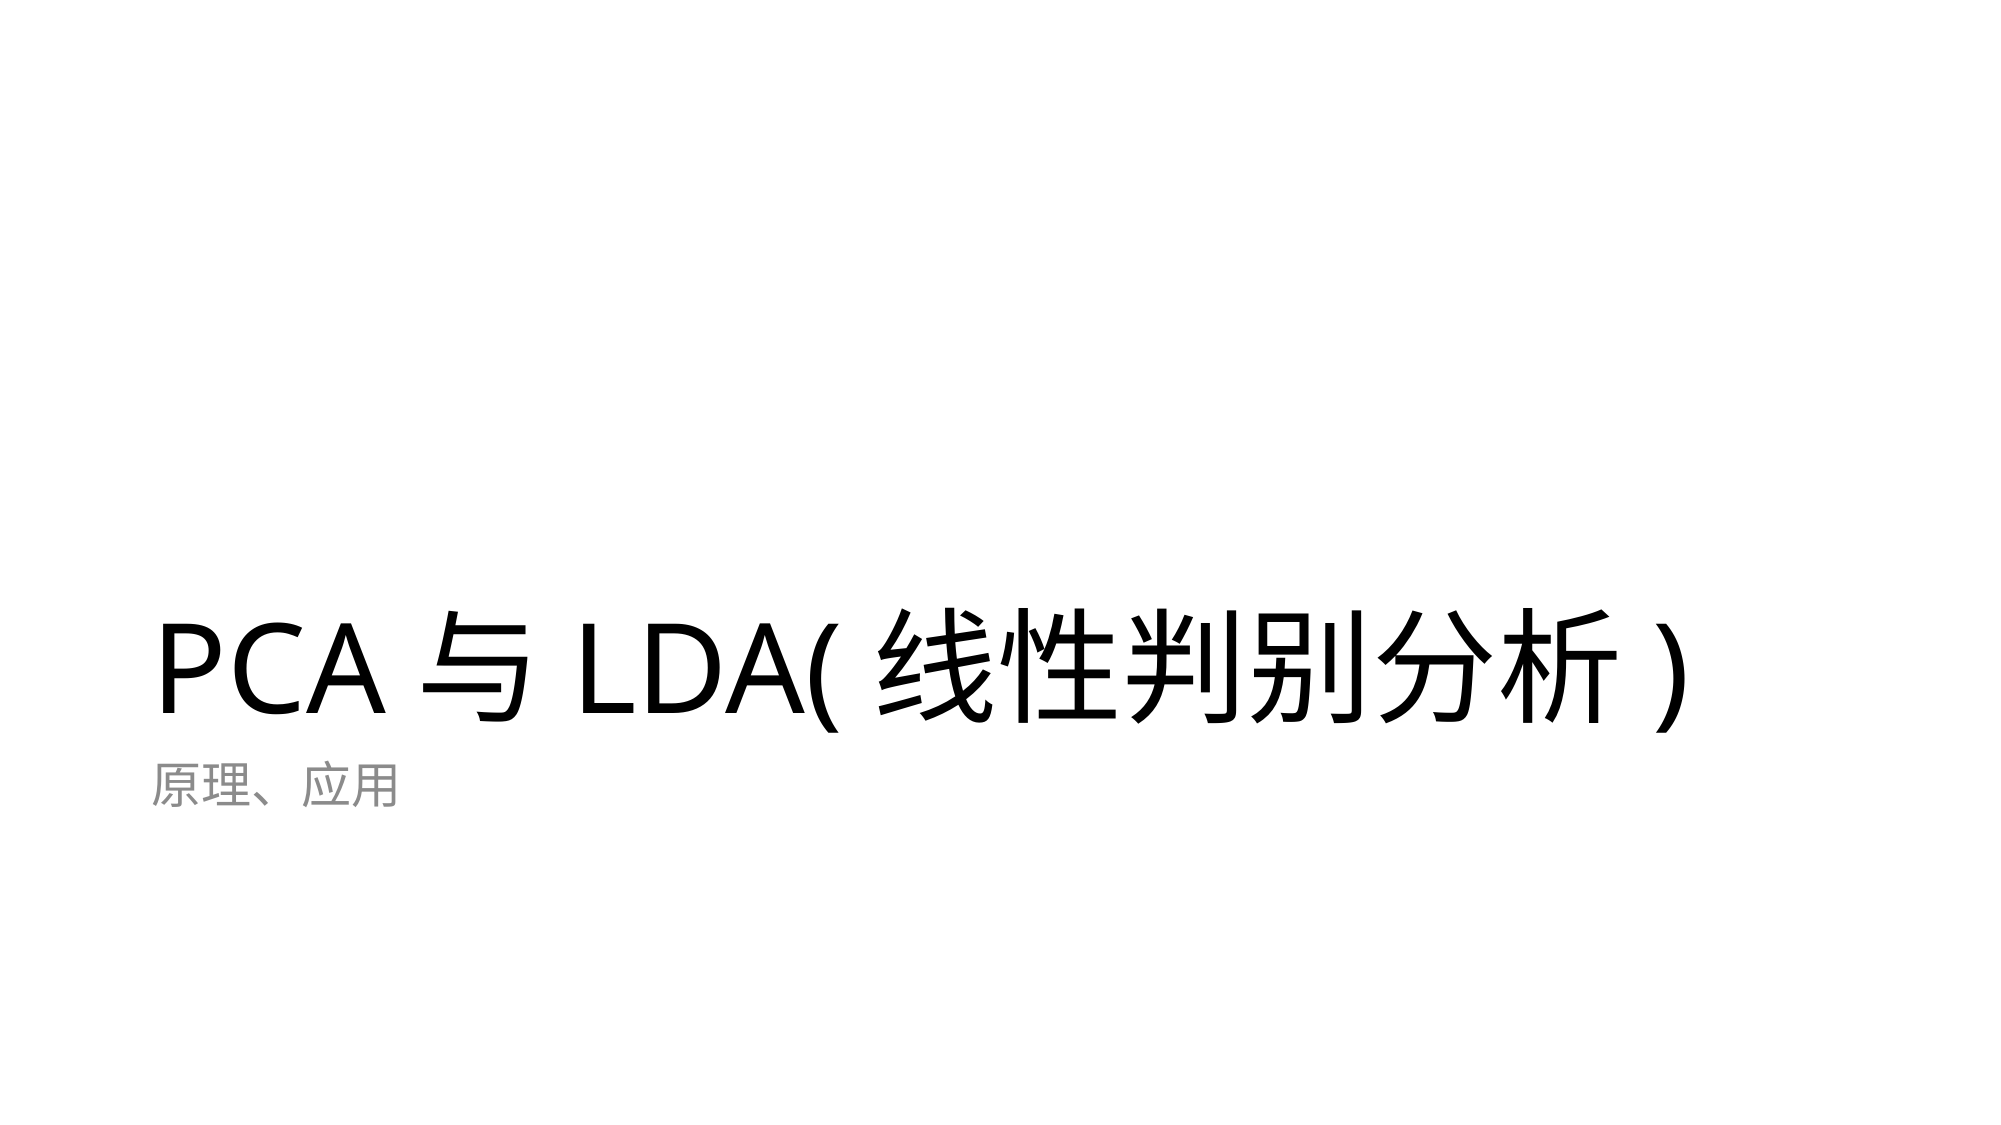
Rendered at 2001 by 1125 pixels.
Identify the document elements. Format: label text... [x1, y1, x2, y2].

title PCA与LDA(线性判别分析) [136, 280, 1862, 749]
list 原理、应用 [136, 752, 1862, 999]
